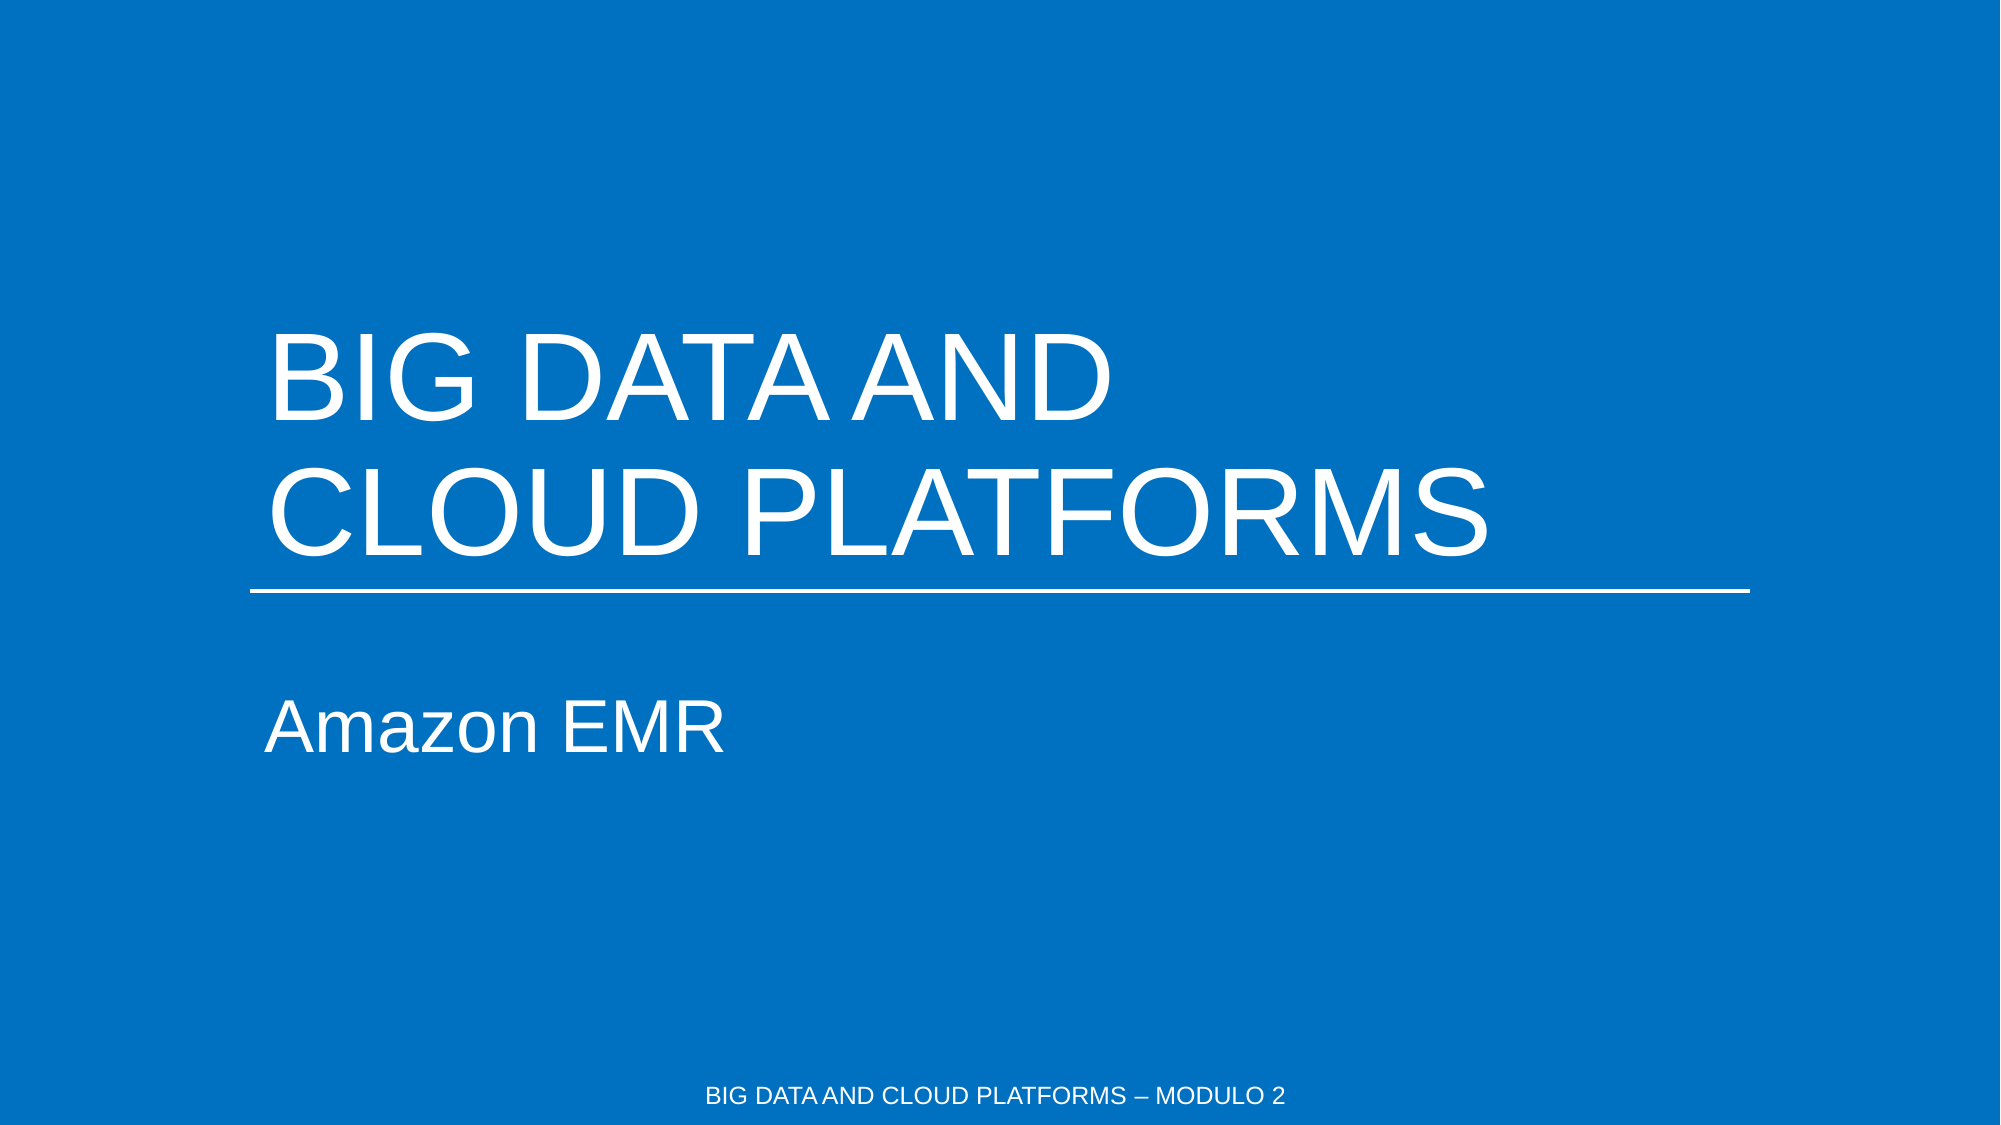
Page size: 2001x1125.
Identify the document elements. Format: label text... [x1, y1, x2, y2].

title BIG DATA AND CLOUD PLATFORMS [251, 198, 1752, 590]
subtitle Amazon EMR [249, 592, 1750, 865]
